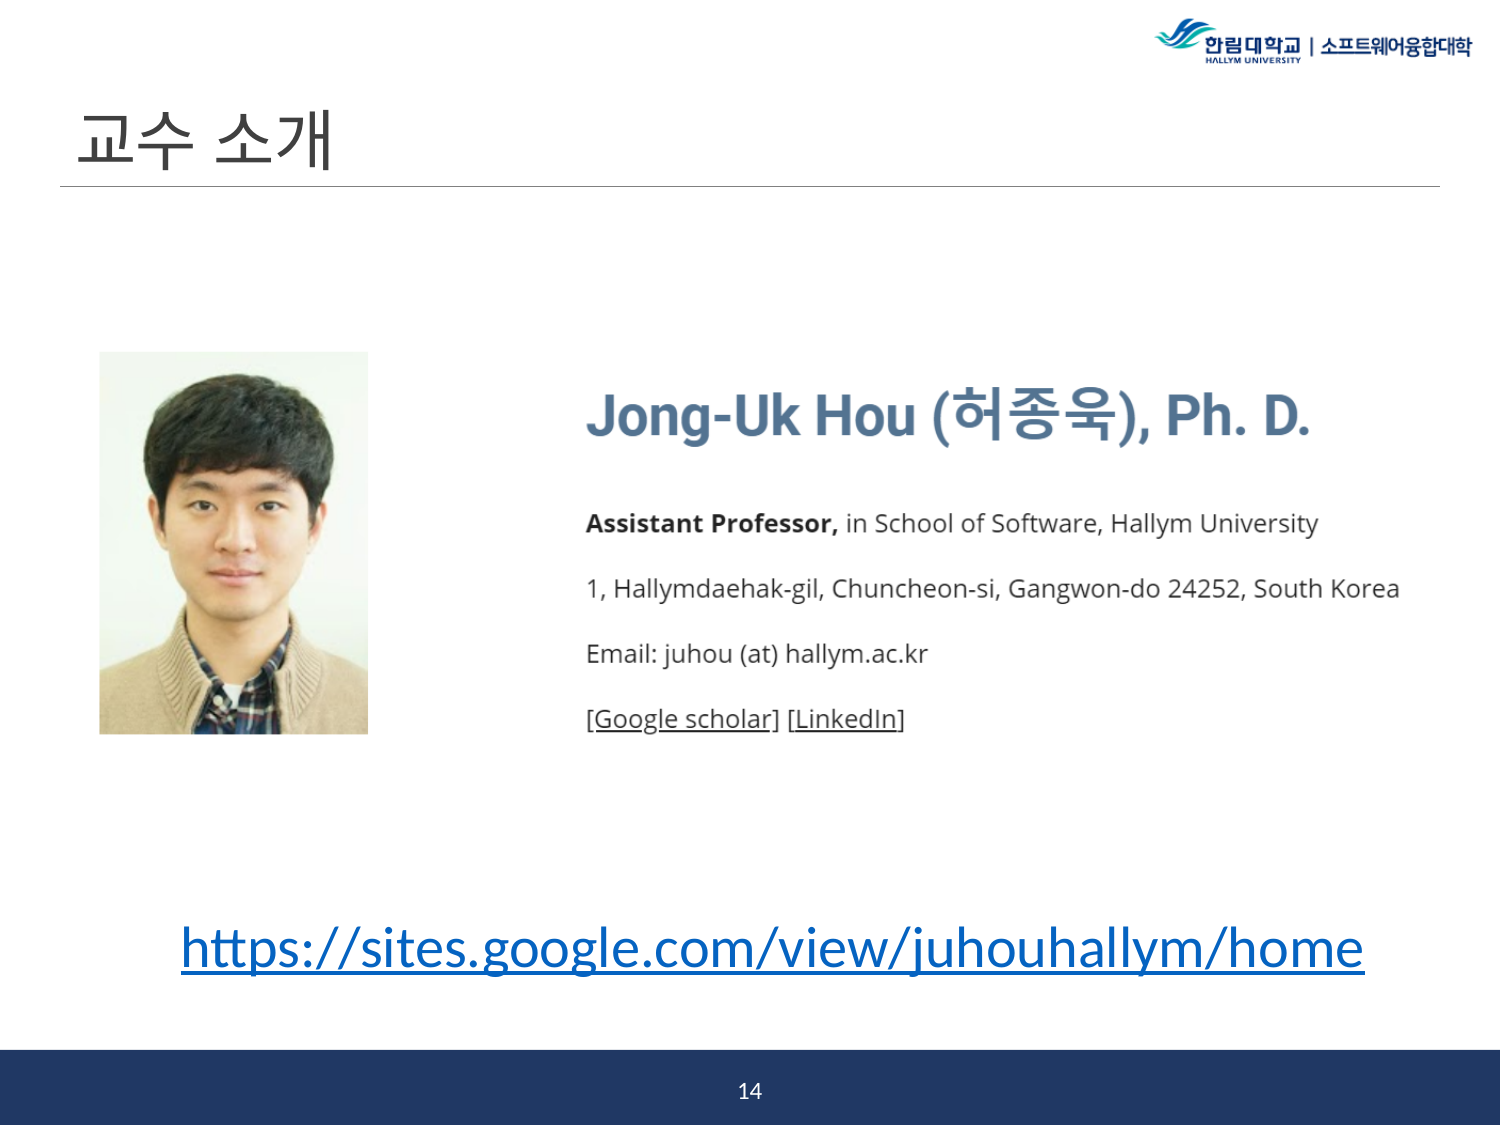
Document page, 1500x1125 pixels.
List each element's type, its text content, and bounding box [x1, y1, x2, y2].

text_box https://sites.google.com/view/juhouhallym/home [165, 901, 1440, 987]
slide_number 13 [669, 1059, 831, 1120]
picture [1148, 7, 1483, 76]
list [75, 339, 1456, 790]
title 교수 소개 [60, 62, 1440, 187]
